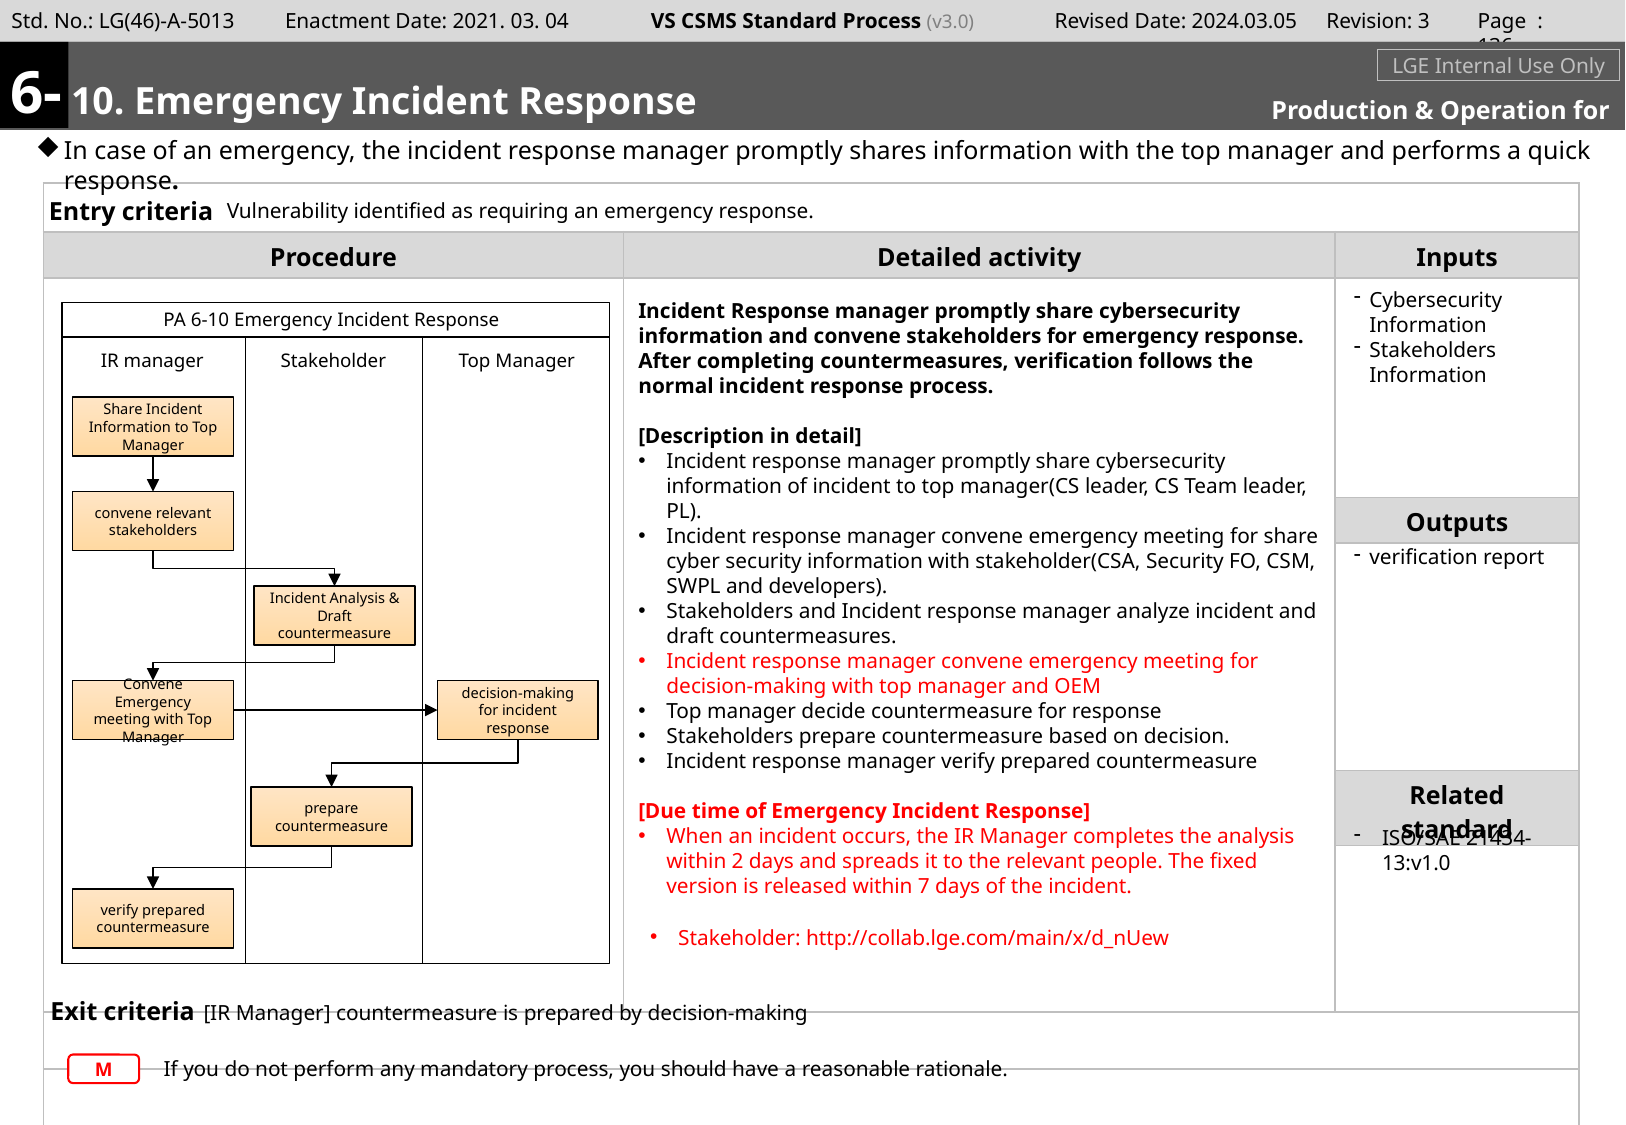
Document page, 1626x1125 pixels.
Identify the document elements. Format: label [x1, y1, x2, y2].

slide_number [1474, 7, 1587, 33]
text_box [0, 40, 1625, 230]
text_box [148, 1048, 1073, 1089]
text_box [188, 991, 1566, 1032]
text_box [66, 1052, 142, 1086]
text_box [623, 278, 1599, 957]
text_box [60, 300, 611, 966]
